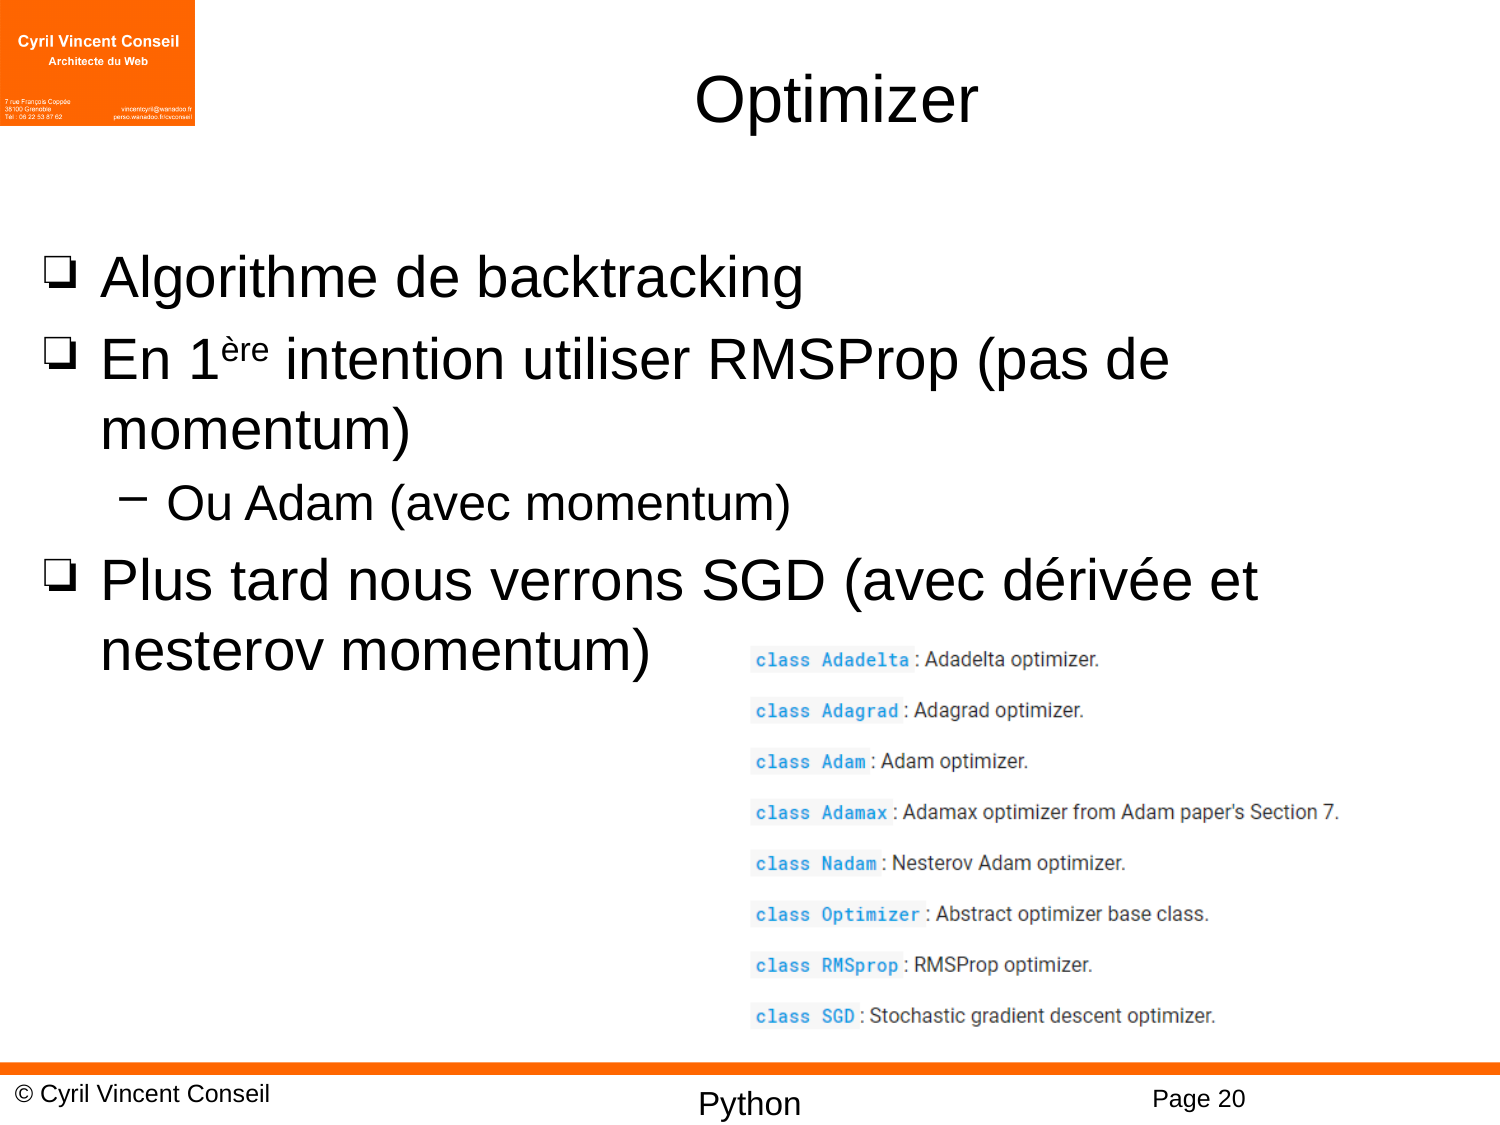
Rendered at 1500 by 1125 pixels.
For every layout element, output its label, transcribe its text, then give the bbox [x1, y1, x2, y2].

picture [0, 0, 195, 126]
title Optimizer [194, 2, 1480, 190]
list Algorithme de backtracking En 1ère intention utiliser RMSProp (pas de momentum) Ou Adam (avec momentum) Plus tard nous verrons SGD (avec dérivée et nesterov momentum) [29, 231, 1468, 1059]
picture [748, 640, 1349, 1042]
